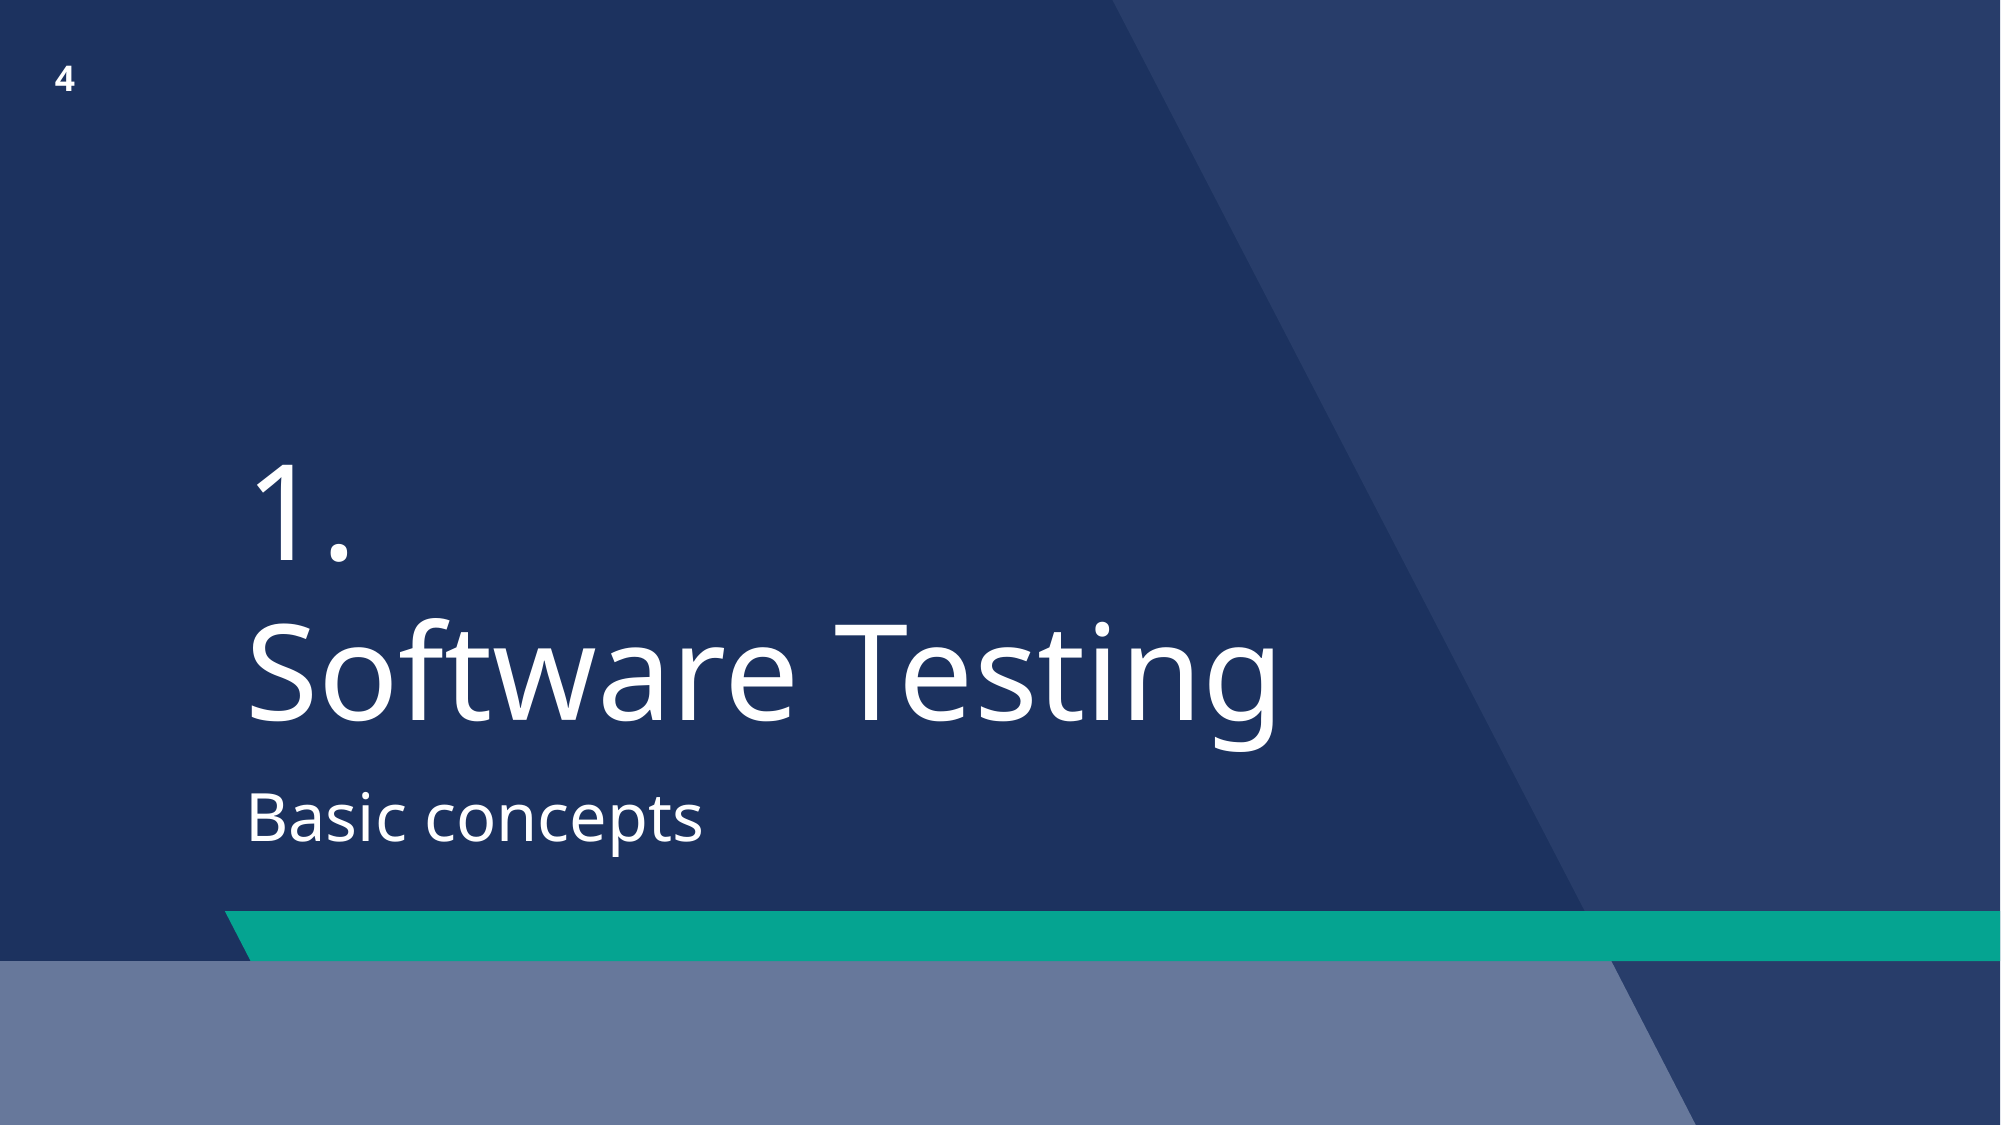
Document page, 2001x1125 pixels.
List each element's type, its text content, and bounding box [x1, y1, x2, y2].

title 1. Software Testing [224, 512, 1367, 754]
subtitle Basic concepts [224, 754, 1367, 880]
slide_number ‹#› [0, 0, 131, 160]
